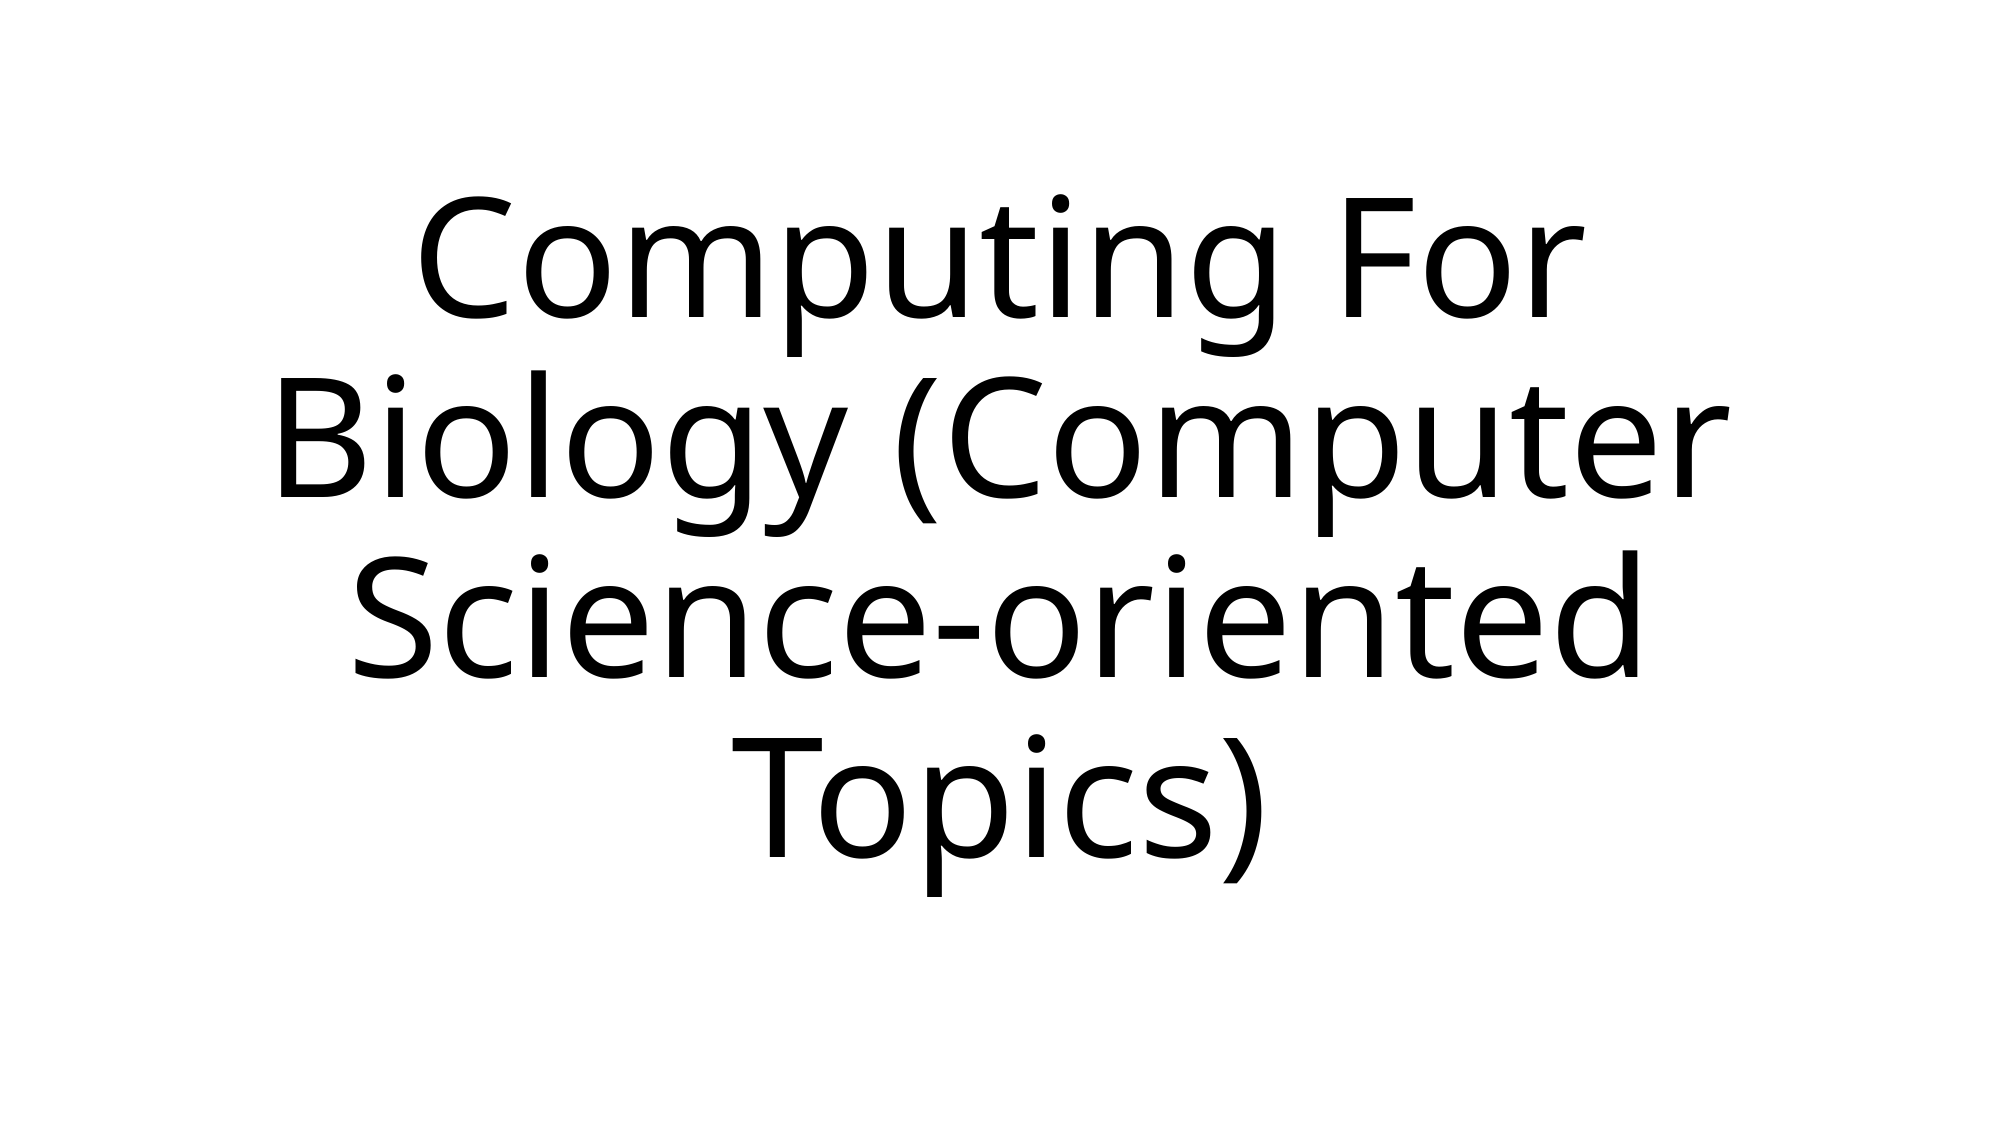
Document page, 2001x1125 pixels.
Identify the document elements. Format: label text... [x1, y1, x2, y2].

title Computing For Biology (Computer Science-oriented Topics) [137, 59, 1863, 1007]
